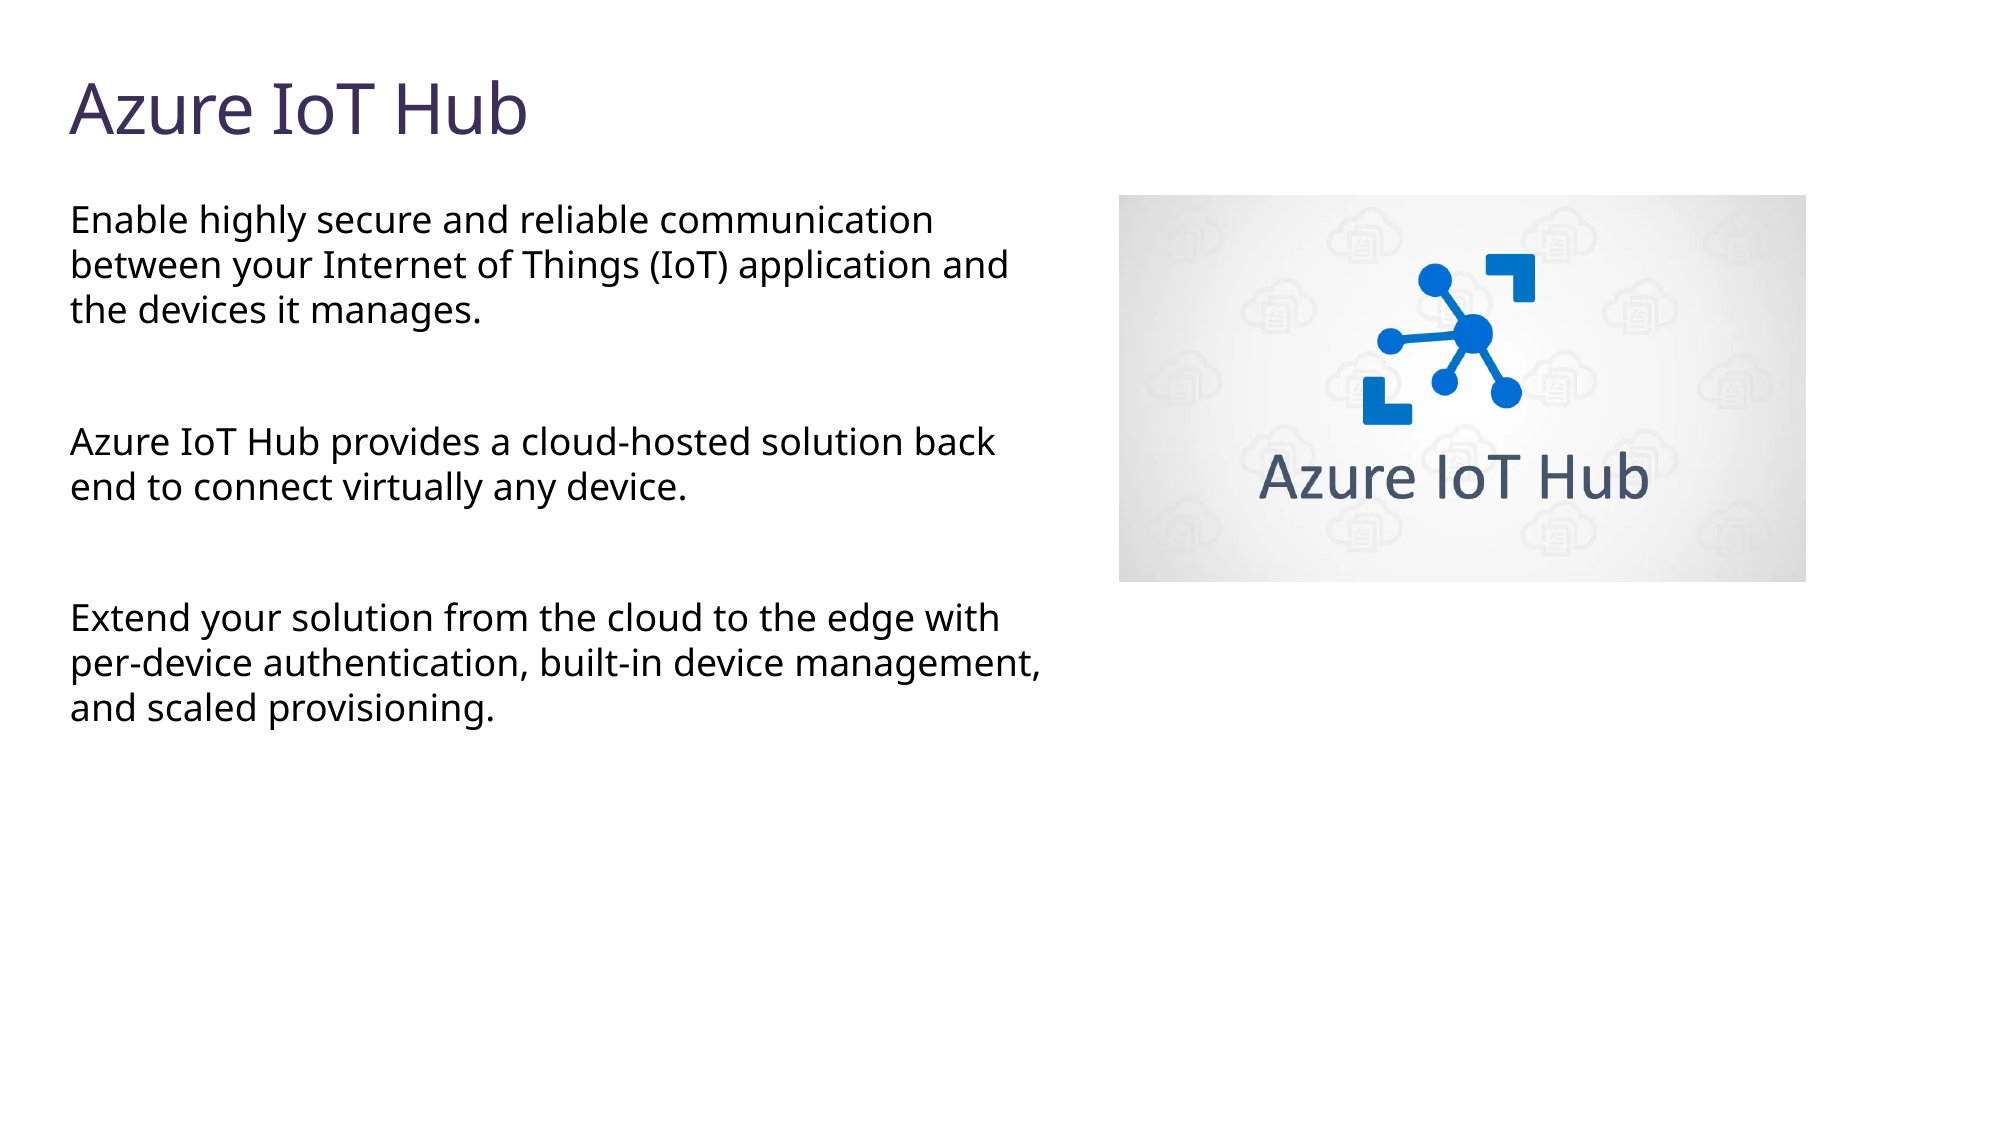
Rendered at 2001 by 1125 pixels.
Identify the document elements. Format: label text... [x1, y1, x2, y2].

picture [1118, 195, 1806, 583]
title Azure IoT Hub [69, 36, 1345, 161]
list Enable highly secure and reliable communication between your Internet of Things (IoT) application and the devices it manages. Azure IoT Hub provides a cloud-hosted solution back end to connect virtually any device. Extend your solution from the cloud to the edge with per-device authentication, built-in device management, and scaled provisioning. [69, 196, 1047, 279]
